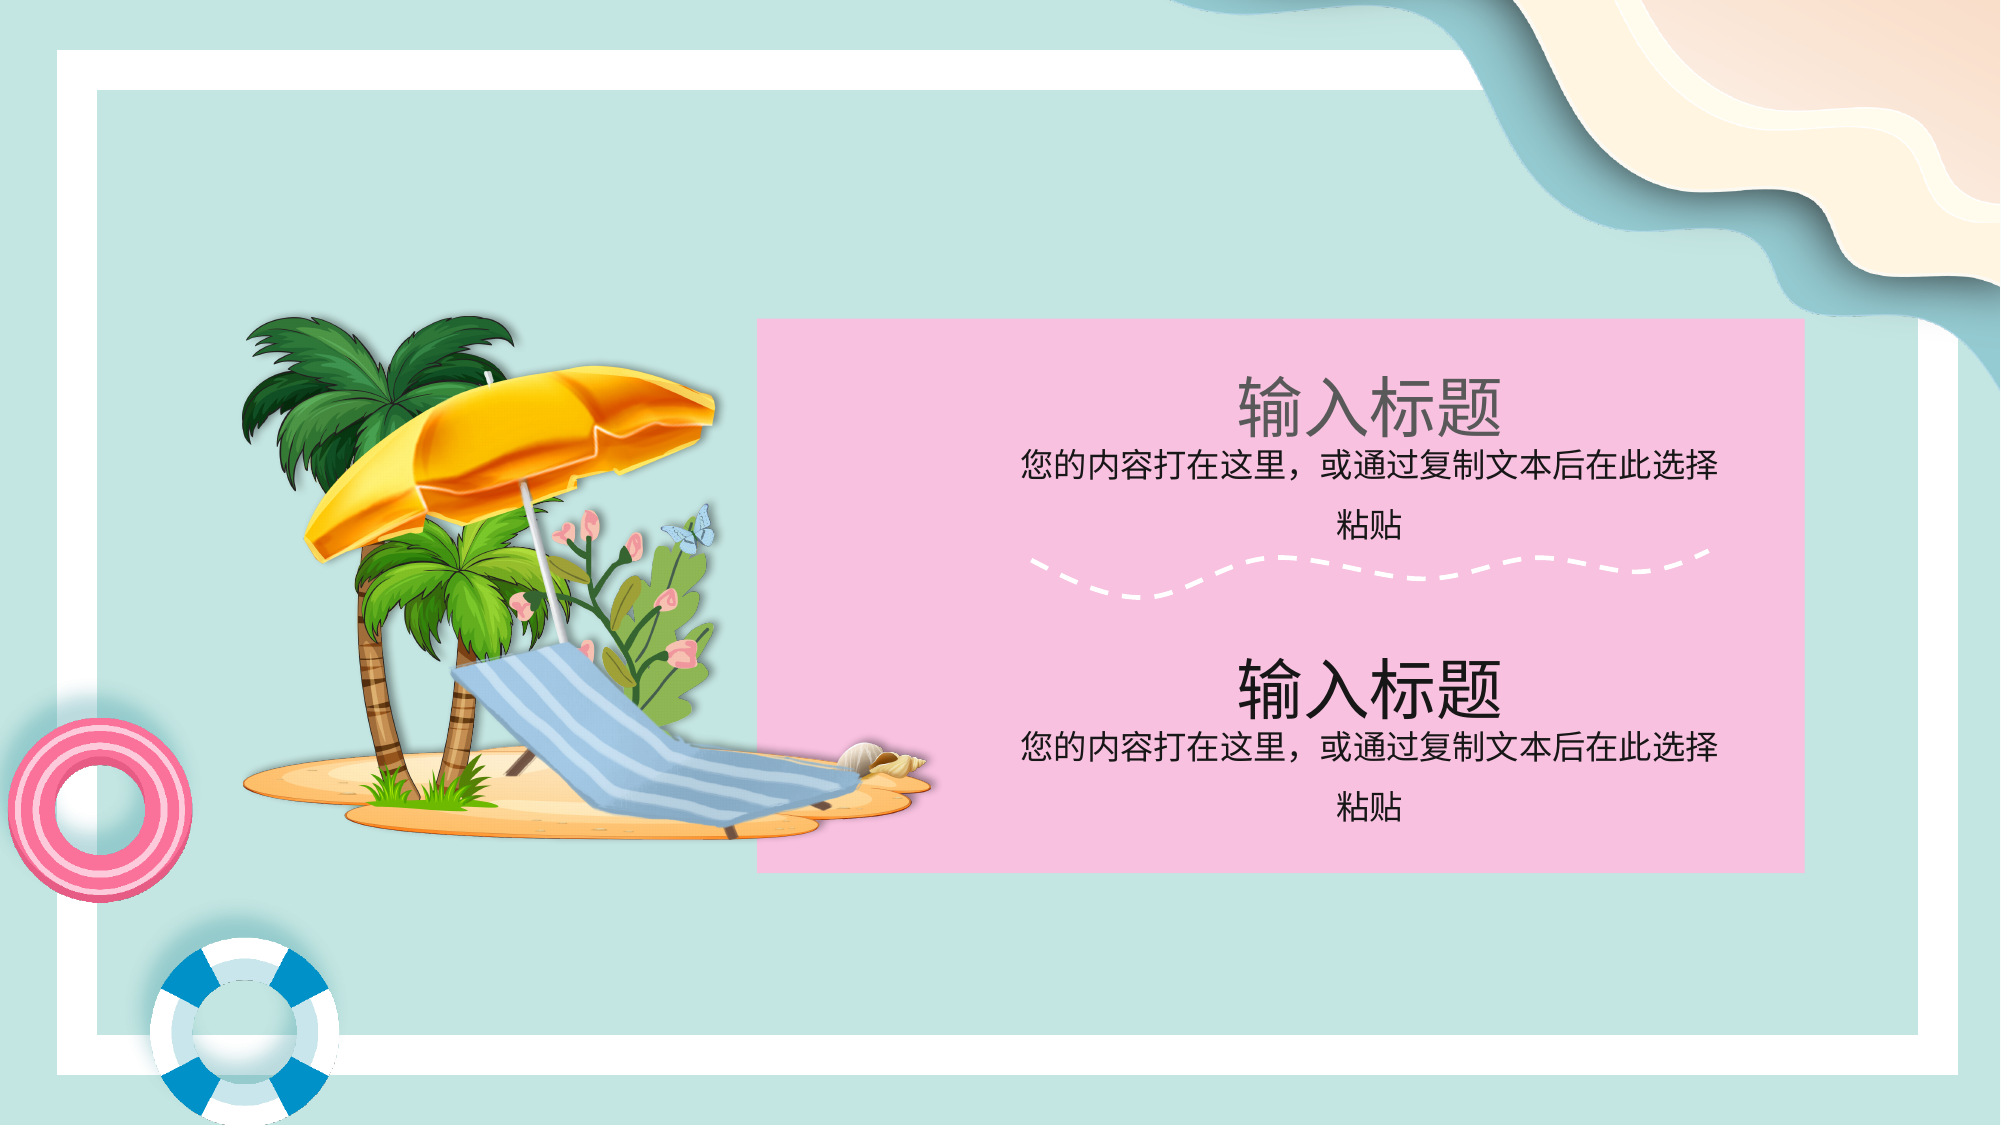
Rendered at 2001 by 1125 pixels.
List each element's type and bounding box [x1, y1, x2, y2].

text_box [1088, 0, 2000, 467]
picture [0, 0, 2001, 1125]
text_box [1004, 600, 1736, 835]
text_box [388, 467, 1939, 1056]
text_box [756, 318, 1806, 874]
text_box [1030, 554, 1702, 599]
text_box [1004, 318, 1736, 554]
text_box [76, 69, 1088, 660]
